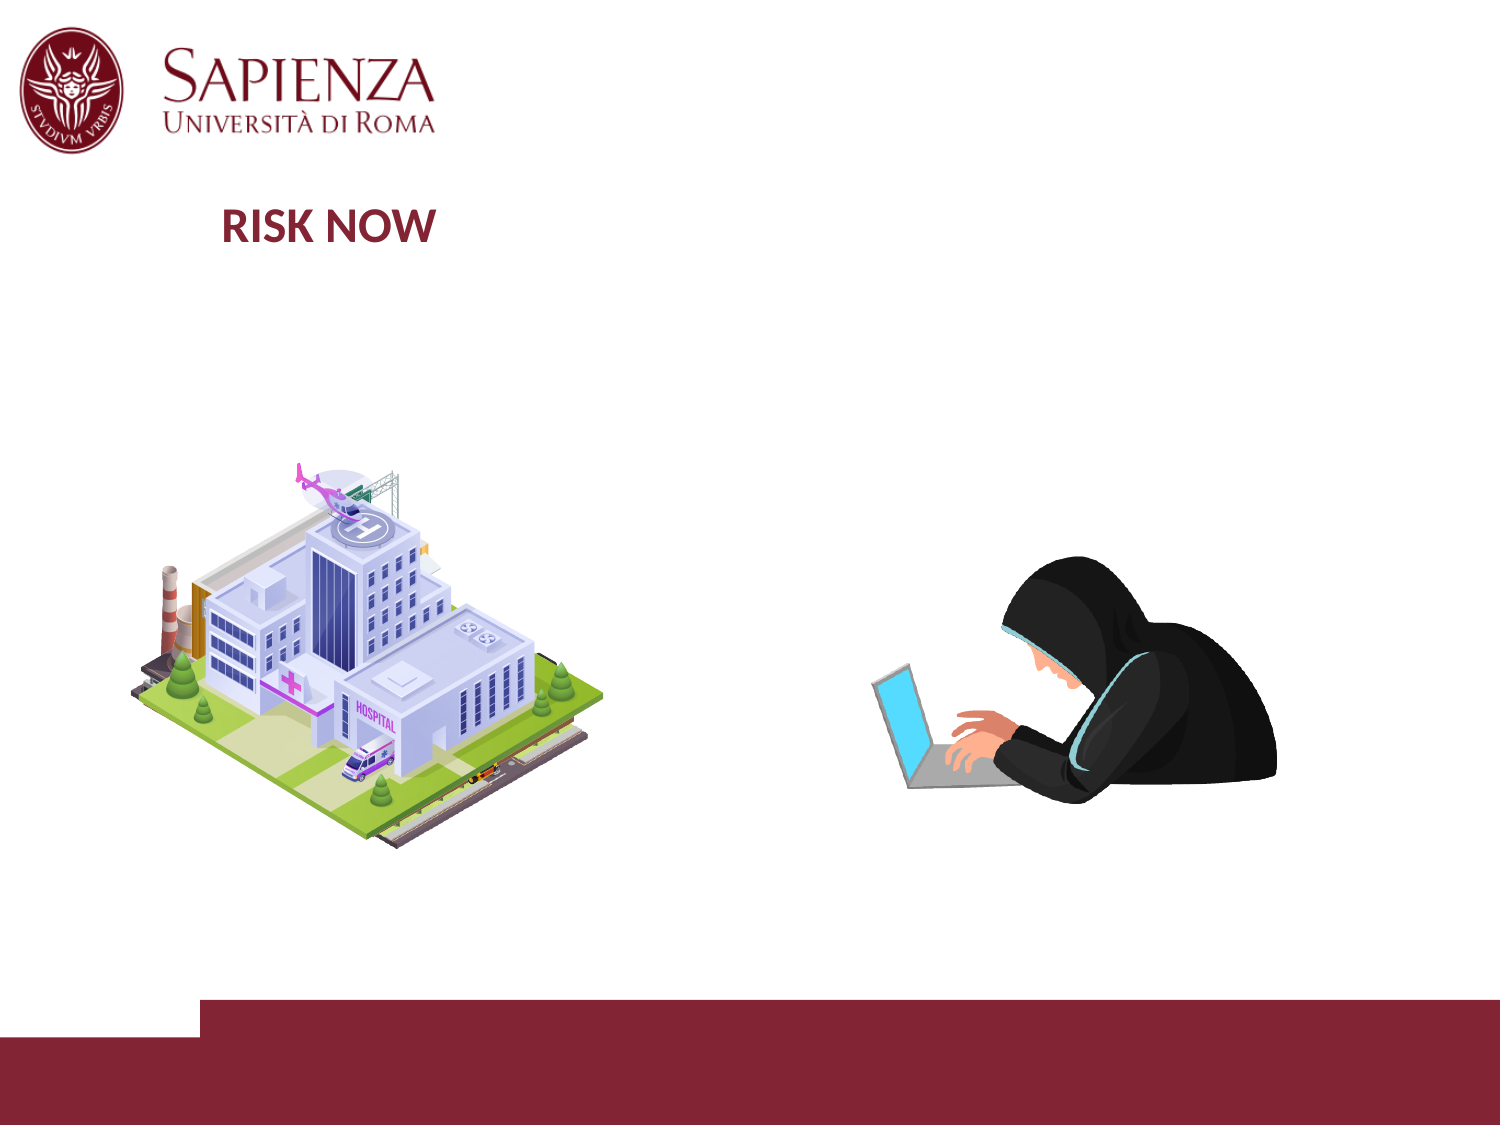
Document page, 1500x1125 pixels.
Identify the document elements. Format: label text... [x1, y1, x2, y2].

picture [870, 556, 1278, 805]
title RISK NOW [206, 184, 1424, 268]
picture [113, 447, 630, 861]
